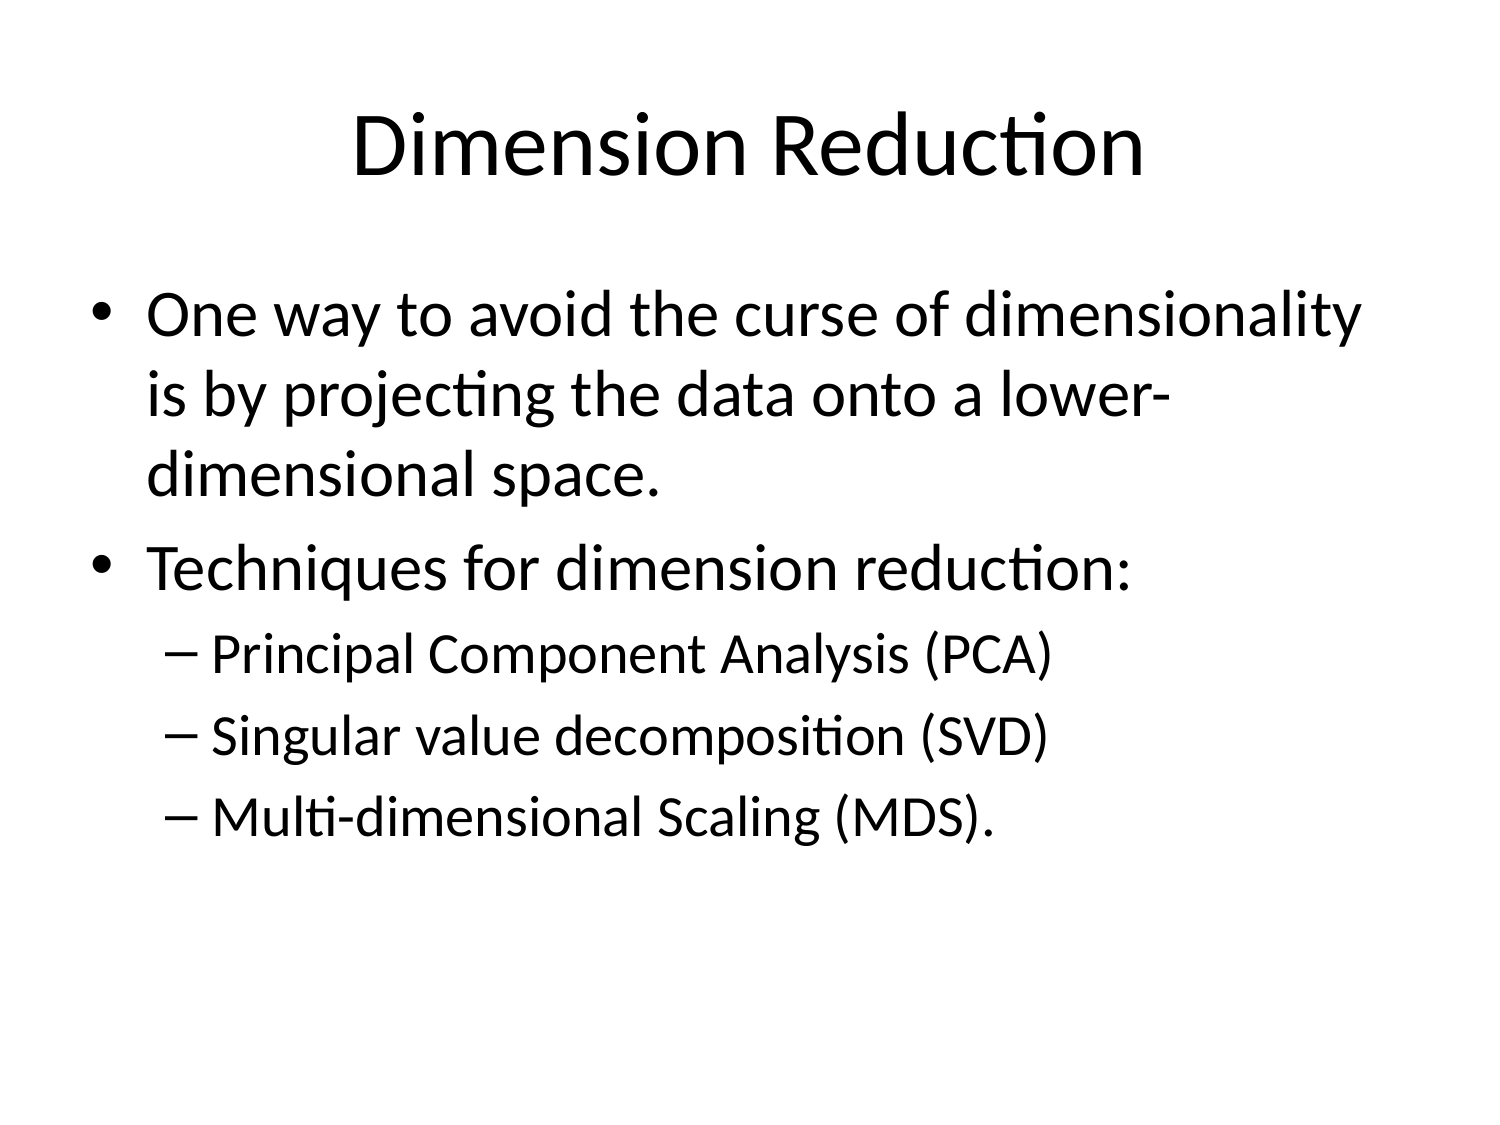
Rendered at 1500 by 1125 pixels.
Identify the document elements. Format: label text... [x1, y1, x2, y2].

title Dimension Reduction [75, 45, 1425, 233]
list One way to avoid the curse of dimensionality is by projecting the data onto a lower-dimensional space. Techniques for dimension reduction: Principal Component Analysis (PCA) Singular value decomposition (SVD) Multi-dimensional Scaling (MDS). [75, 262, 1425, 1005]
